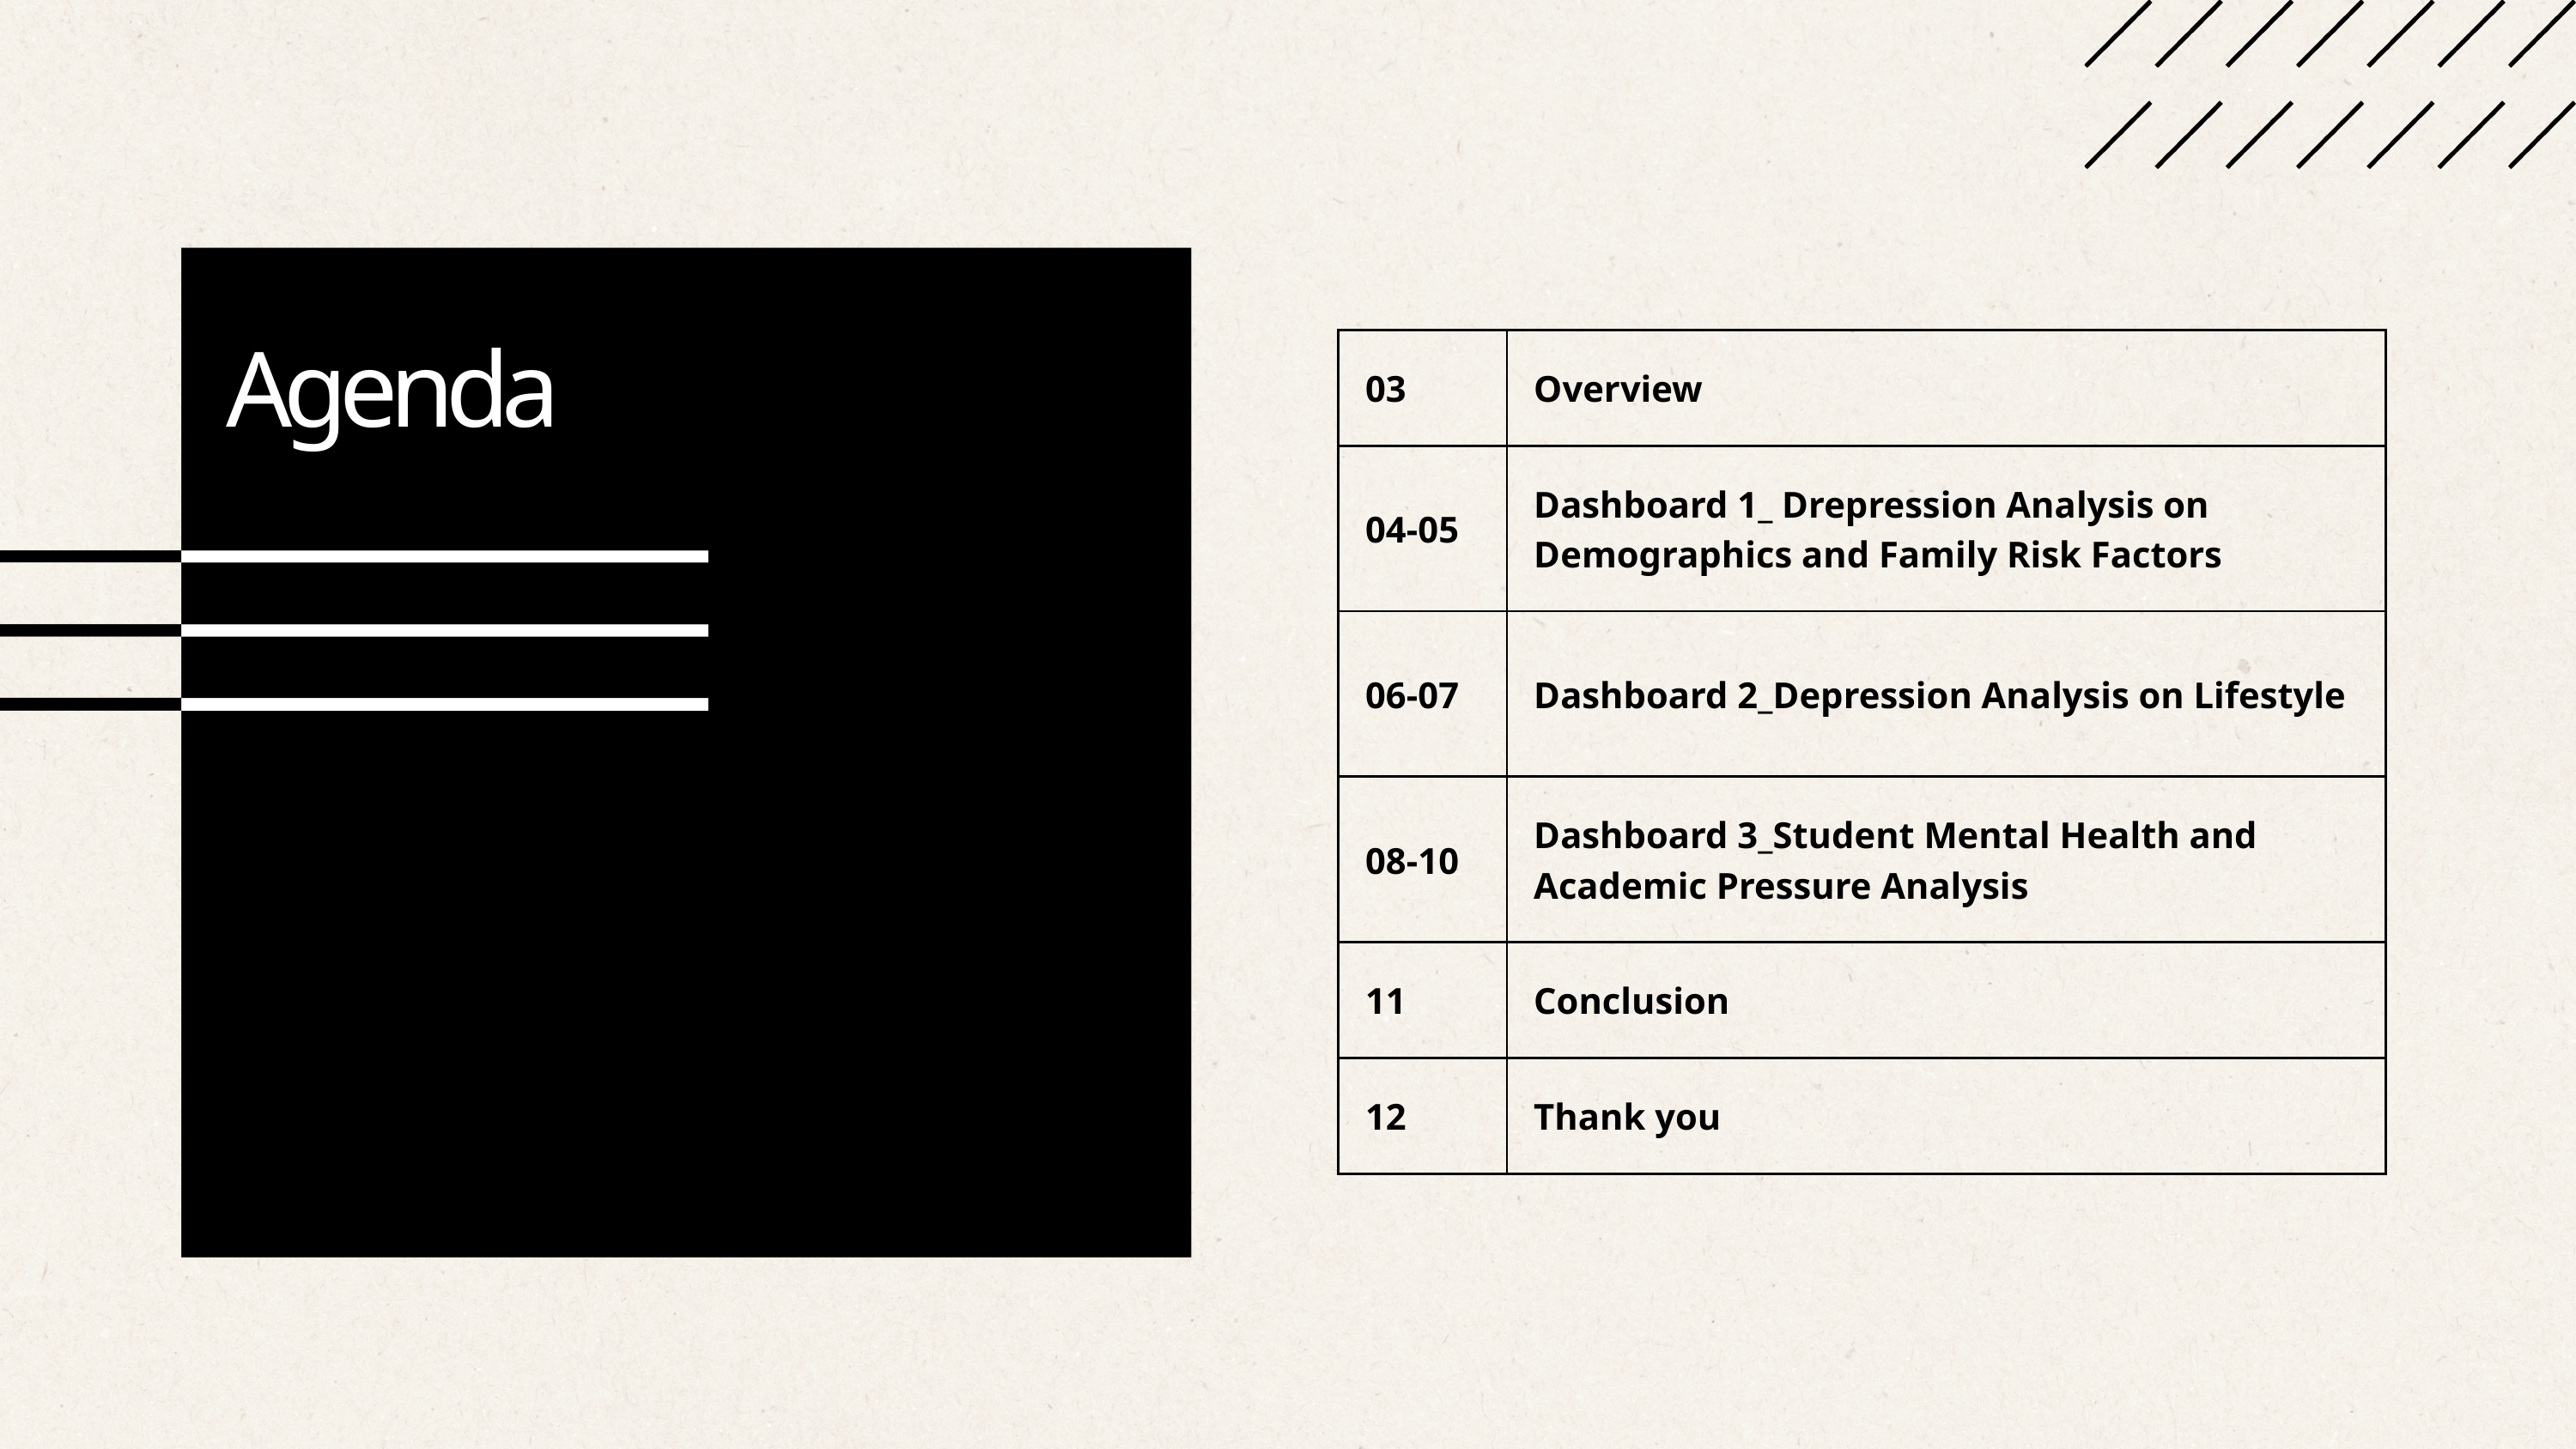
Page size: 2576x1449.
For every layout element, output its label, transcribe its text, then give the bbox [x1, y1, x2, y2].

table_cell 11 [1340, 943, 1506, 1057]
table_cell 04-05 [1340, 447, 1506, 610]
table_cell Conclusion [1508, 943, 2385, 1057]
table_cell 06-07 [1340, 612, 1506, 775]
text_box [0, 247, 1192, 1258]
table_cell 12 [1340, 1059, 1506, 1173]
table_cell Dashboard 2_Depression Analysis on Lifestyle [1508, 612, 2385, 775]
text_box [2084, 0, 2576, 169]
text_box Agenda [226, 343, 1146, 448]
table_header 03 [1340, 331, 1506, 445]
table_cell Thank you [1508, 1059, 2385, 1173]
table_header Overview [1508, 331, 2385, 445]
table_cell Dashboard 1_ Drepression Analysis on Demographics and Family Risk Factors [1508, 447, 2385, 610]
table_cell 08-10 [1340, 778, 1506, 941]
text_box [0, 0, 2576, 1449]
table_cell Dashboard 3_Student Mental Health and Academic Pressure Analysis [1508, 778, 2385, 941]
